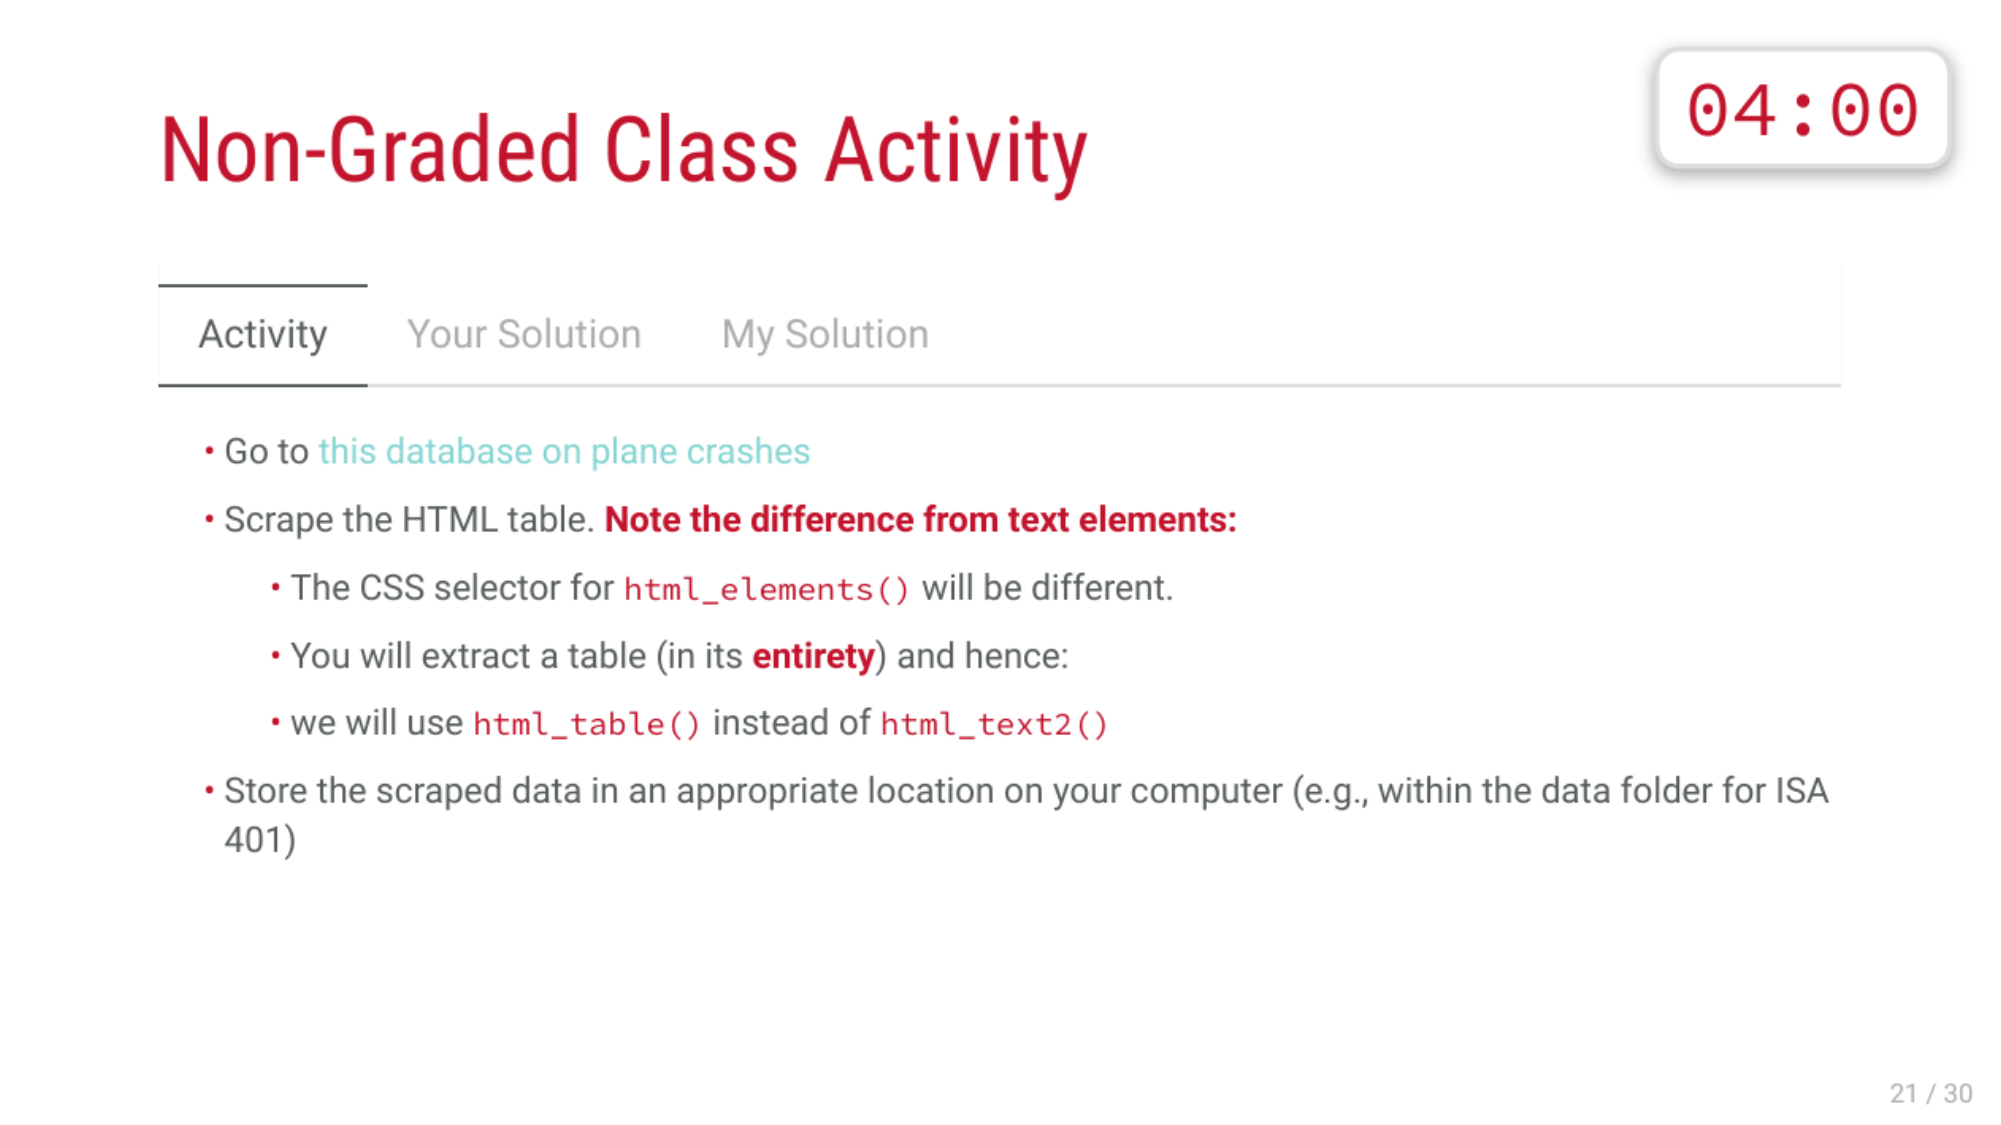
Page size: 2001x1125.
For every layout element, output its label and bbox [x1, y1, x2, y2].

list [0, 0, 2000, 1125]
